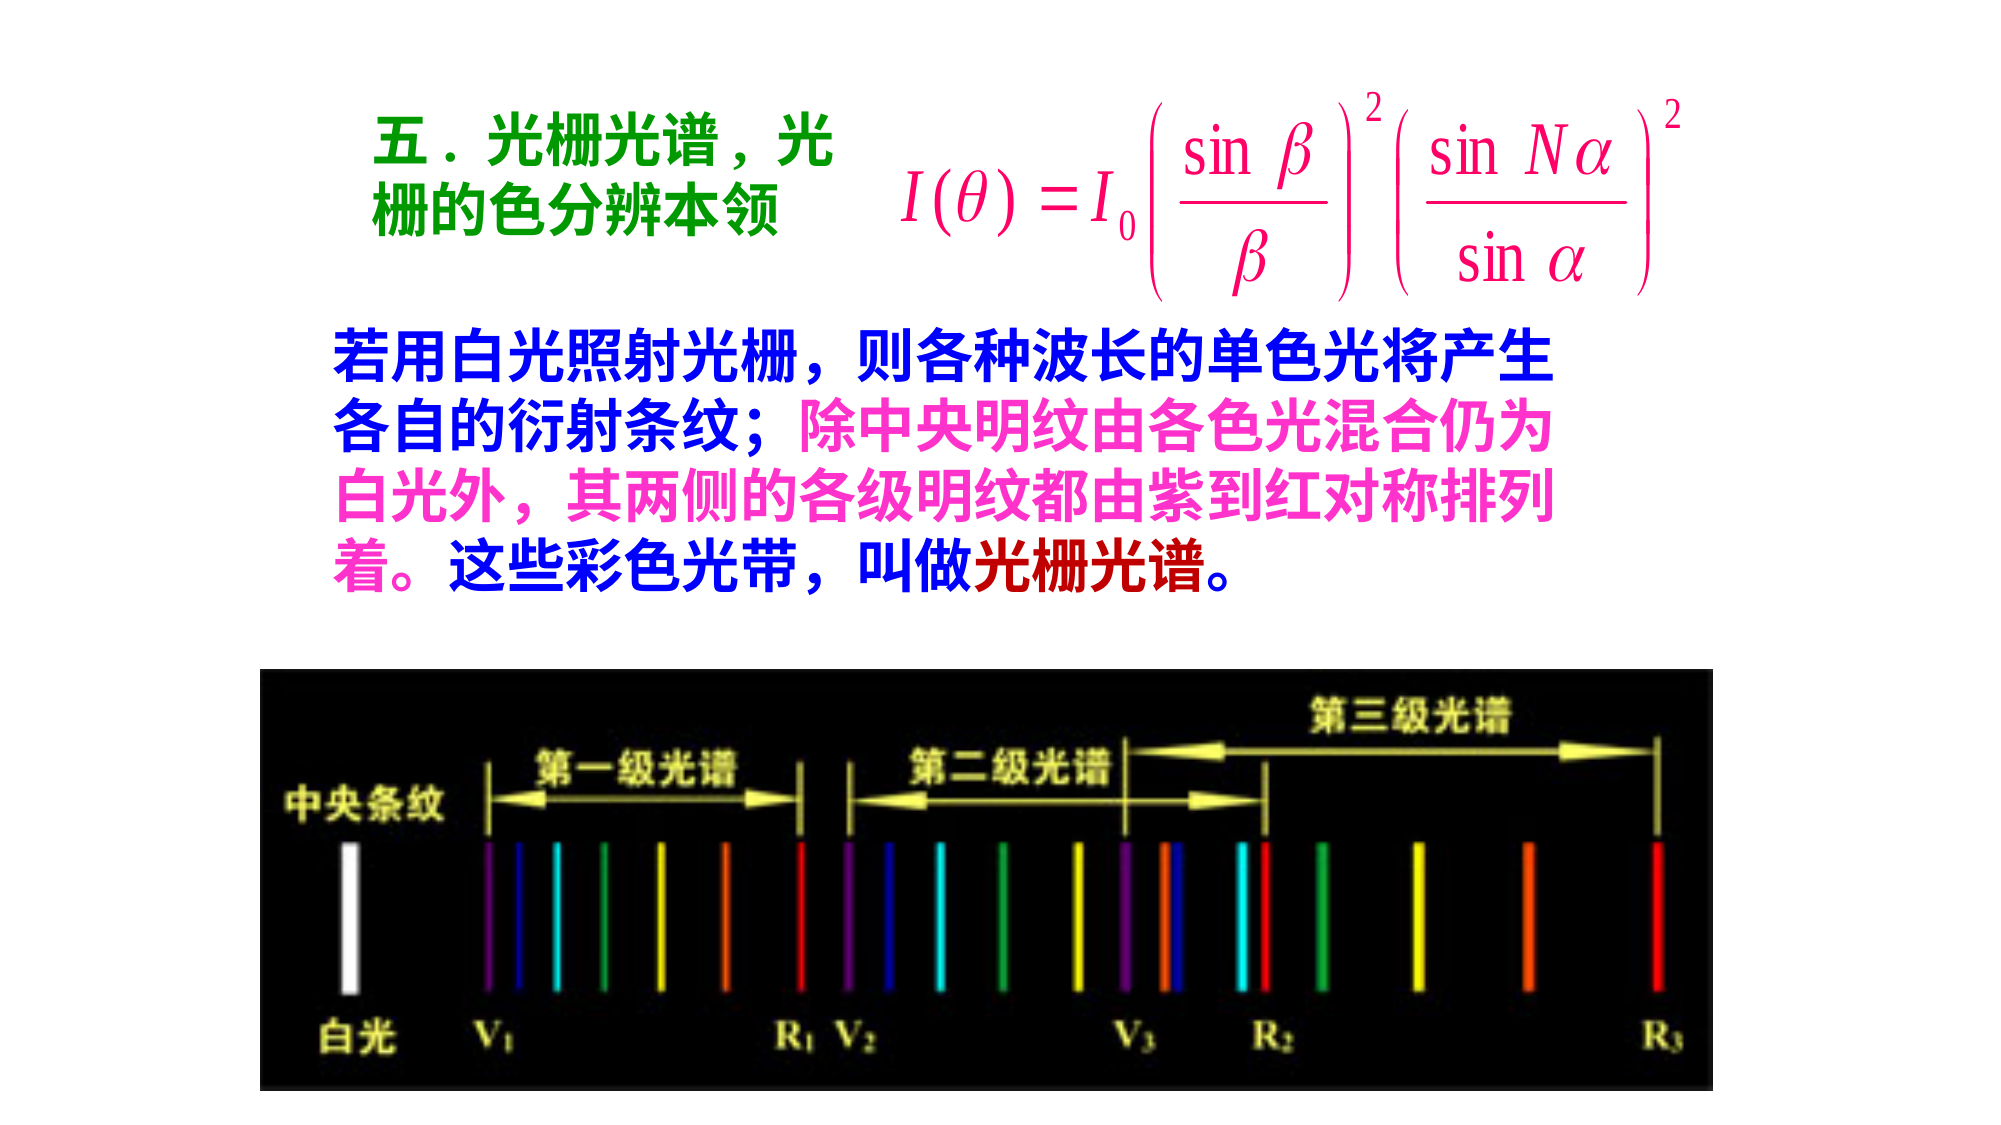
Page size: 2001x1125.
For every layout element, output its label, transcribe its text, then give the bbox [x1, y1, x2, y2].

picture [260, 669, 1713, 1091]
text_box 若用白光照射光栅，则各种波长的单色光将产生各自的衍射条纹；除中央明纹由各色光混合仍为白光外，其两侧的各级明纹都由紫到红对称排列着。这些彩色光带，叫做光栅光谱。 [317, 311, 1572, 607]
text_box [889, 70, 1695, 312]
text_box 五. 光栅光谱, 光栅的色分辨本领 [356, 95, 889, 251]
